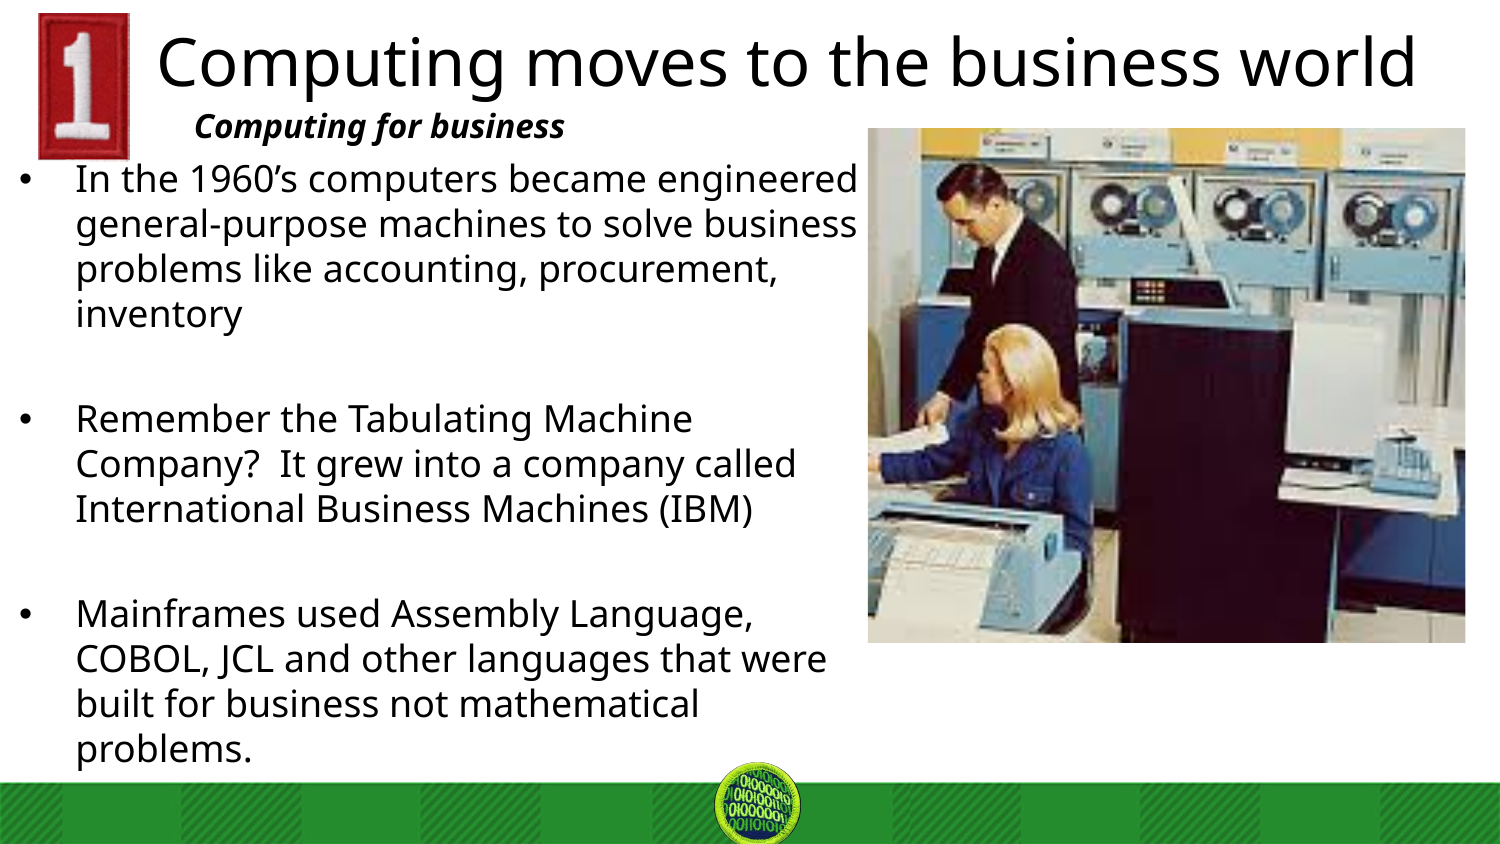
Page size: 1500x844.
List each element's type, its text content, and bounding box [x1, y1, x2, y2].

picture [867, 122, 1466, 643]
picture [0, 762, 1500, 844]
list In the 1960’s computers became engineered general-purpose machines to solve business problems like accounting, procurement, inventory Remember the Tabulating Machine Company? It grew into a company called International Business Machines (IBM) Mainframes used Assembly Language, COBOL, JCL and other languages that were built for business not mathematical problems. [0, 147, 882, 683]
picture [38, 13, 130, 147]
list Computing for business [141, 98, 1476, 148]
title Computing moves to the business world [141, 12, 1480, 94]
